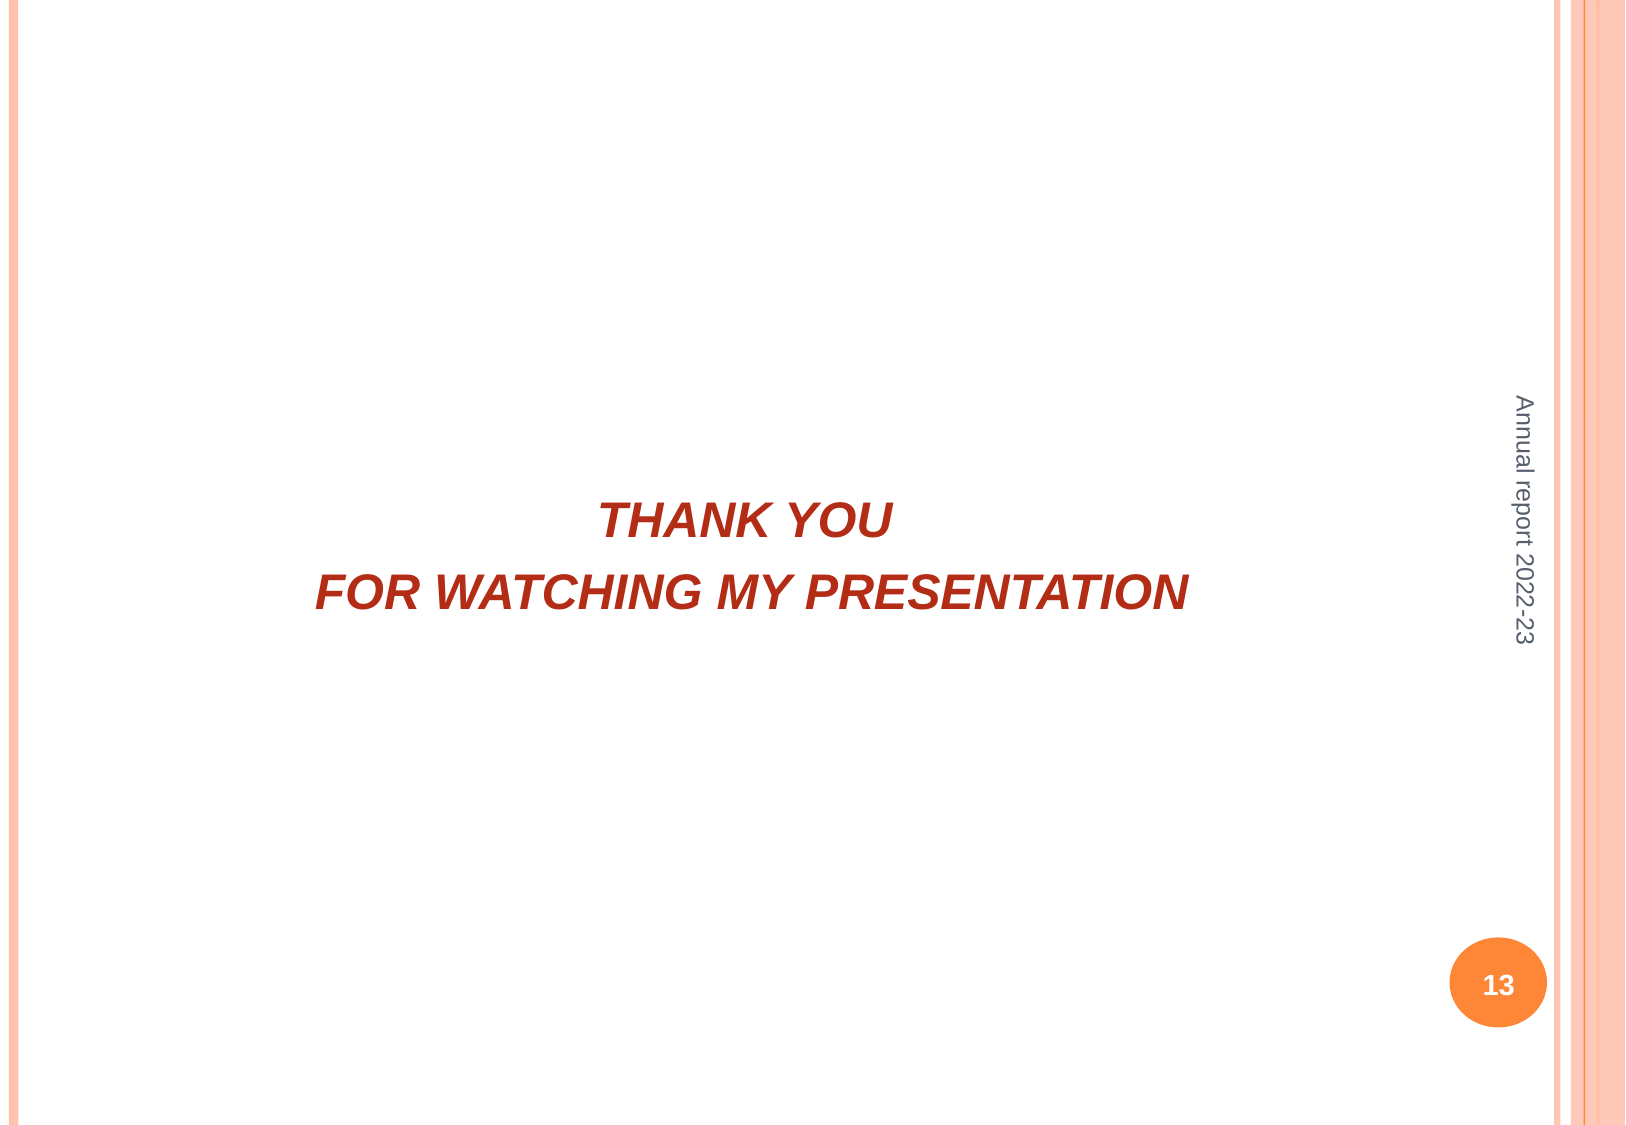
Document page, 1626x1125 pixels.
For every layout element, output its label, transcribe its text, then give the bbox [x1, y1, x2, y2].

list THANK YOU FOR WATCHING MY PRESENTATION [81, 262, 1409, 1062]
slide_number 13 [1444, 940, 1553, 1027]
footer Annual report 2022-23 [1494, 380, 1560, 906]
